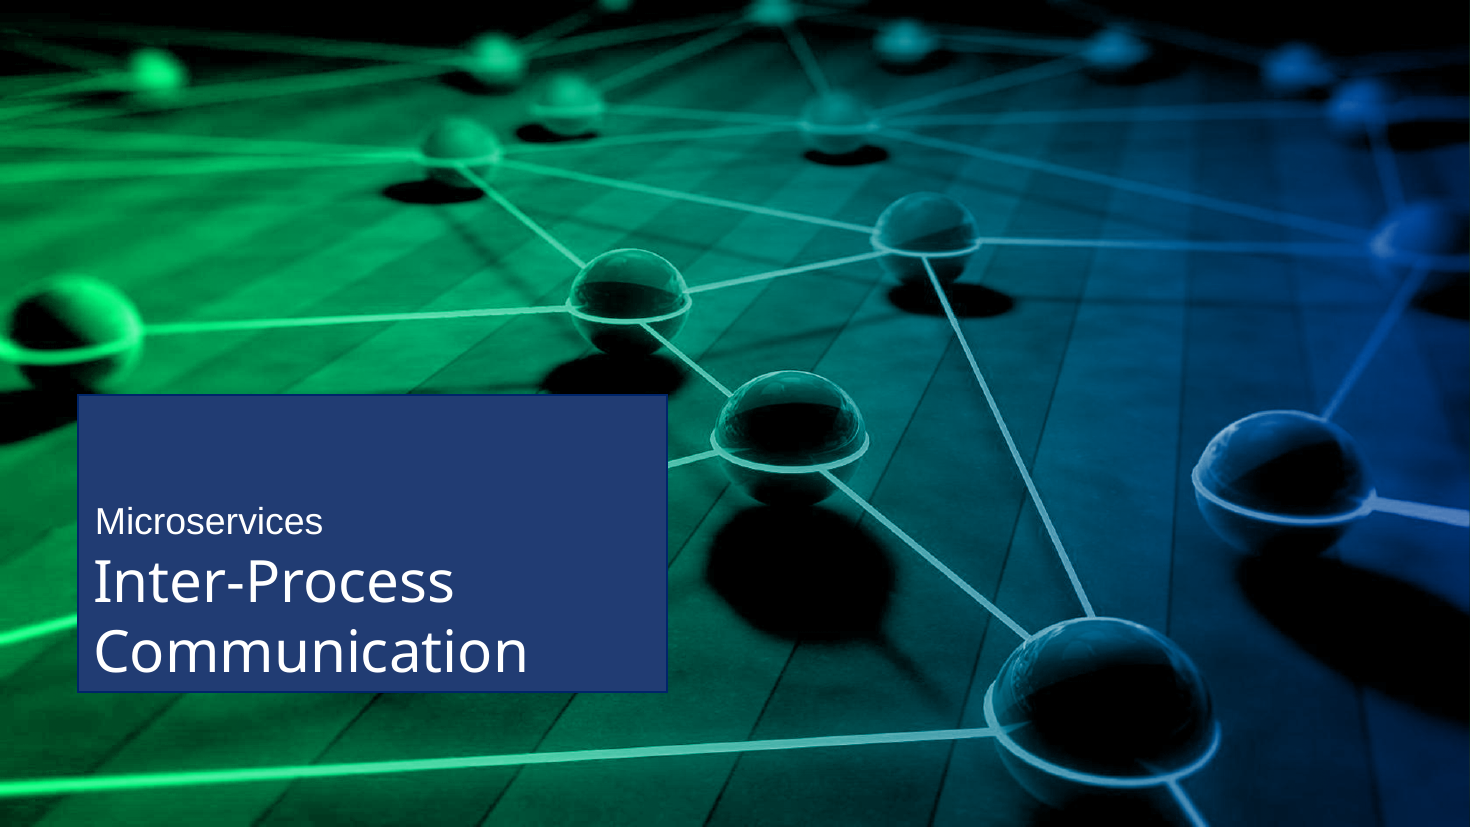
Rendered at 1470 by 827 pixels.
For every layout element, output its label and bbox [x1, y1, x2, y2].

text_box [0, 0, 1470, 827]
